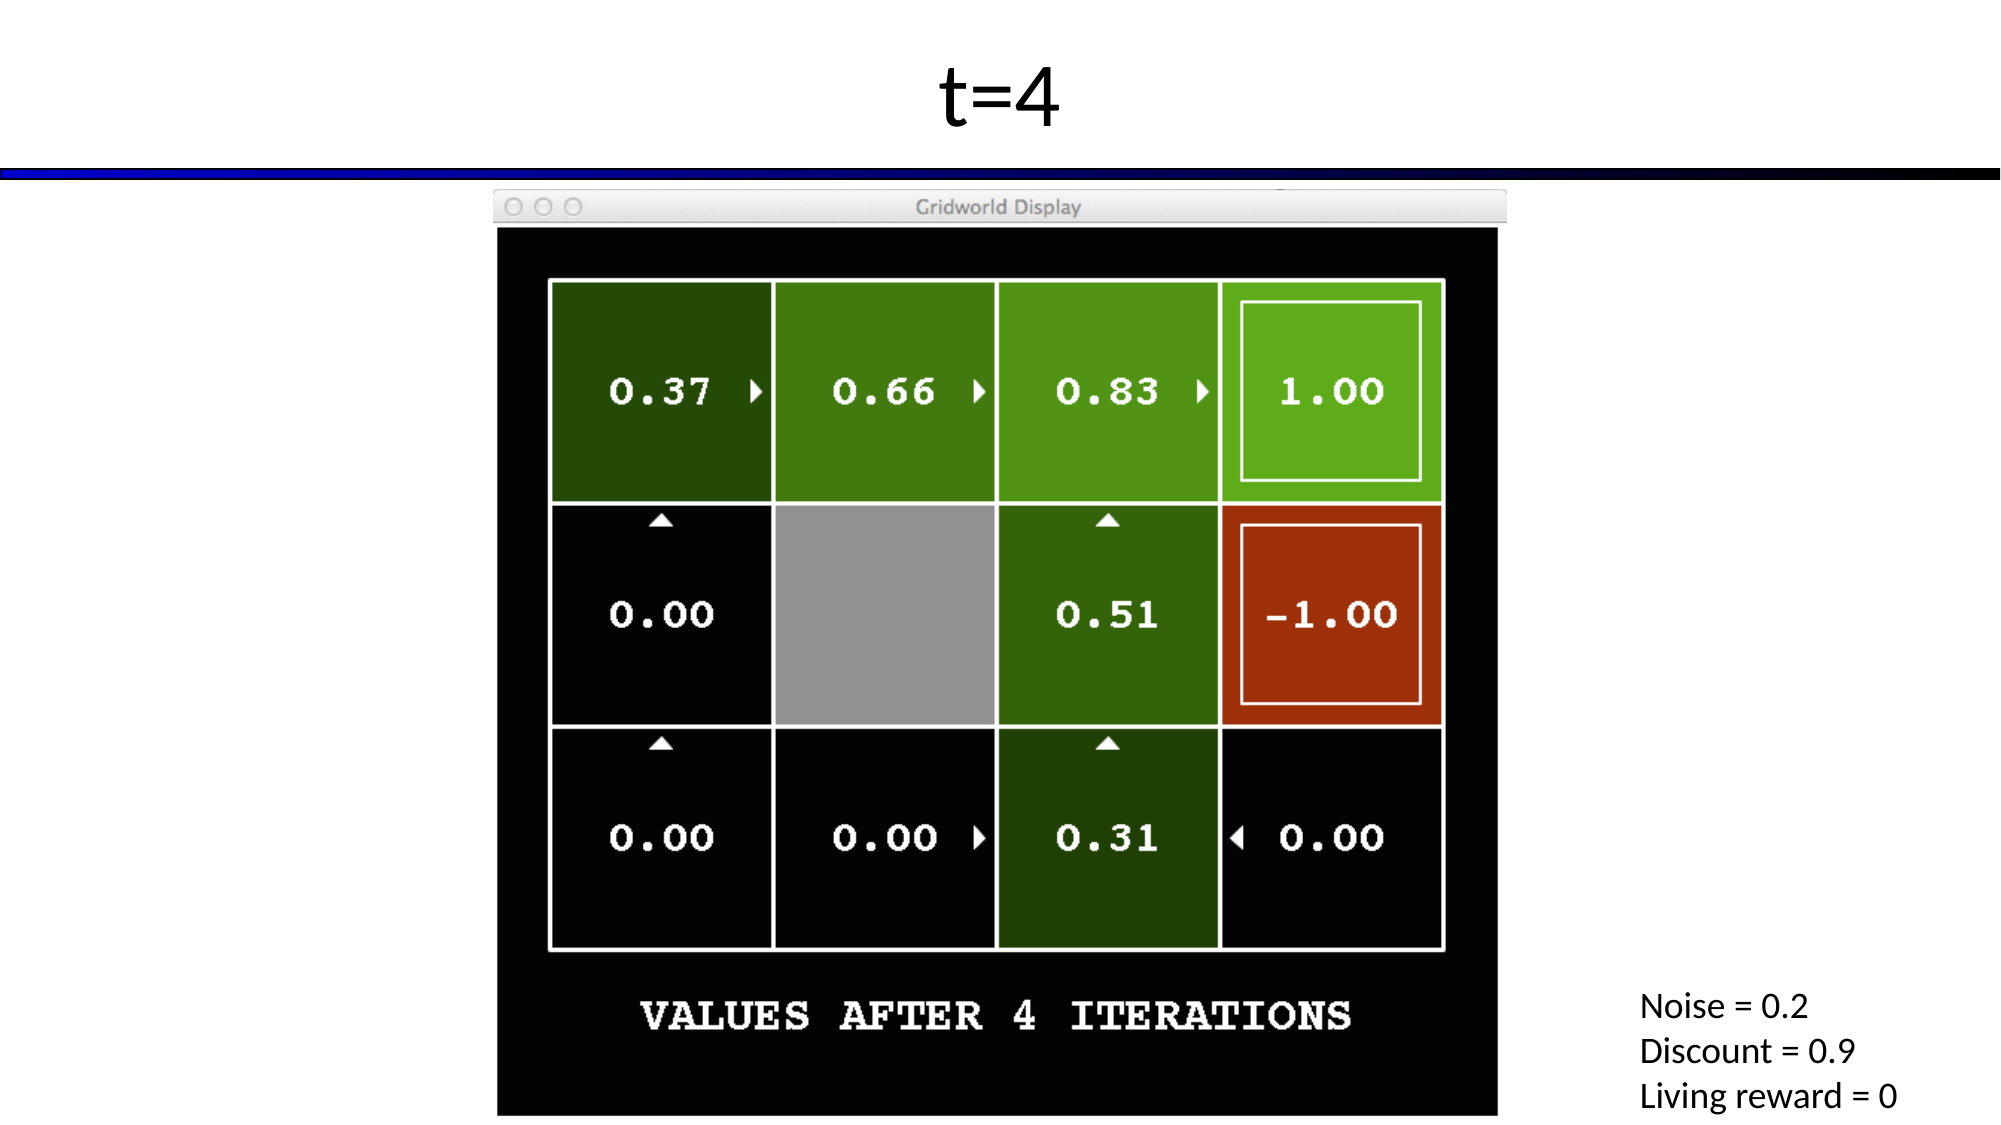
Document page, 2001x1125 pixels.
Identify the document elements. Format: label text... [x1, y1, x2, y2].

picture [493, 189, 1507, 1125]
title t=4 [0, 0, 2000, 184]
text_box Noise = 0.2 Discount = 0.9 Living reward = 0 [1624, 973, 2000, 1124]
